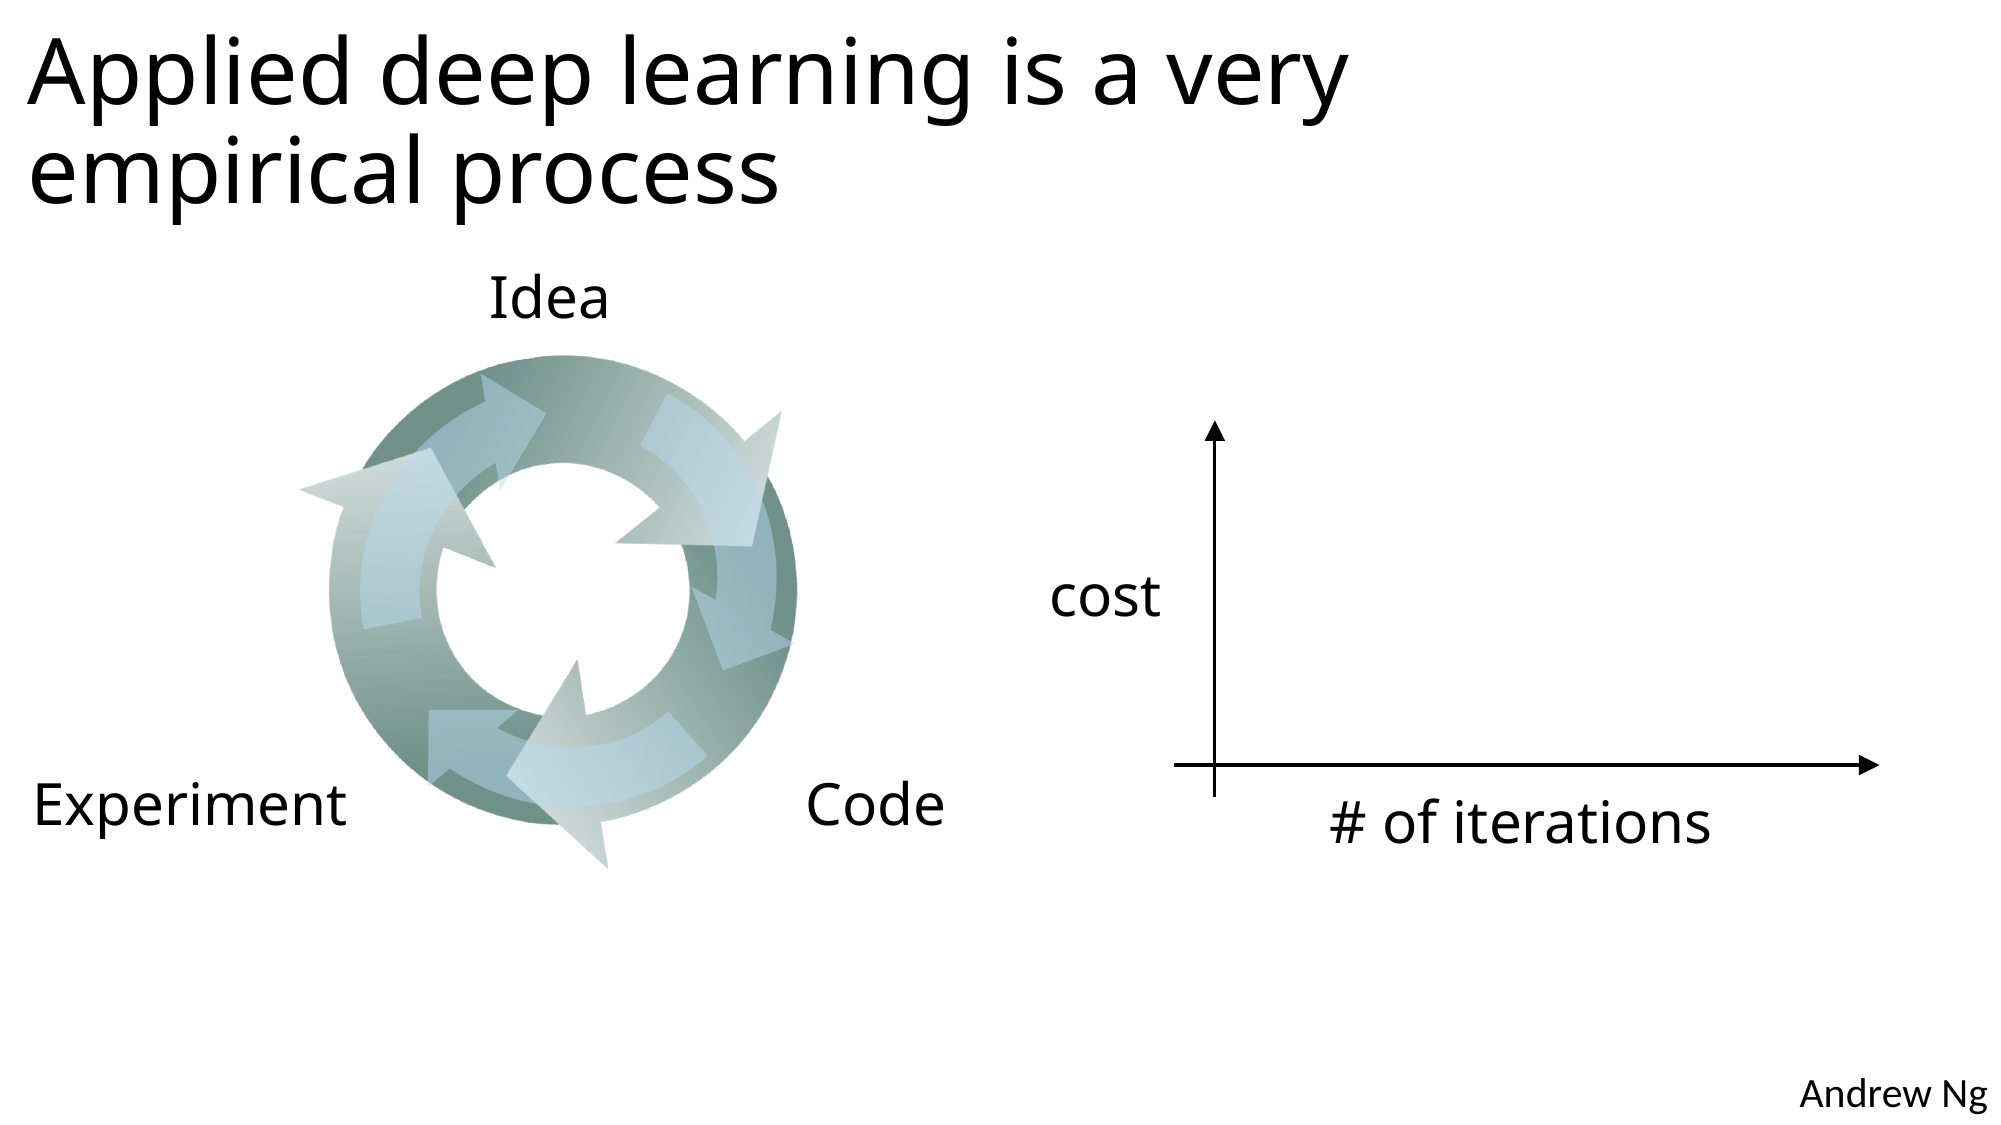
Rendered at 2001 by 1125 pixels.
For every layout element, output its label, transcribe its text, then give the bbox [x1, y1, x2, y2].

picture [284, 319, 851, 909]
text_box Experiment [17, 759, 322, 844]
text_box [1011, 420, 1880, 864]
text_box Idea [475, 253, 626, 338]
text_box Code [812, 759, 961, 844]
title Applied deep learning is a very empirical process [12, 15, 1753, 234]
